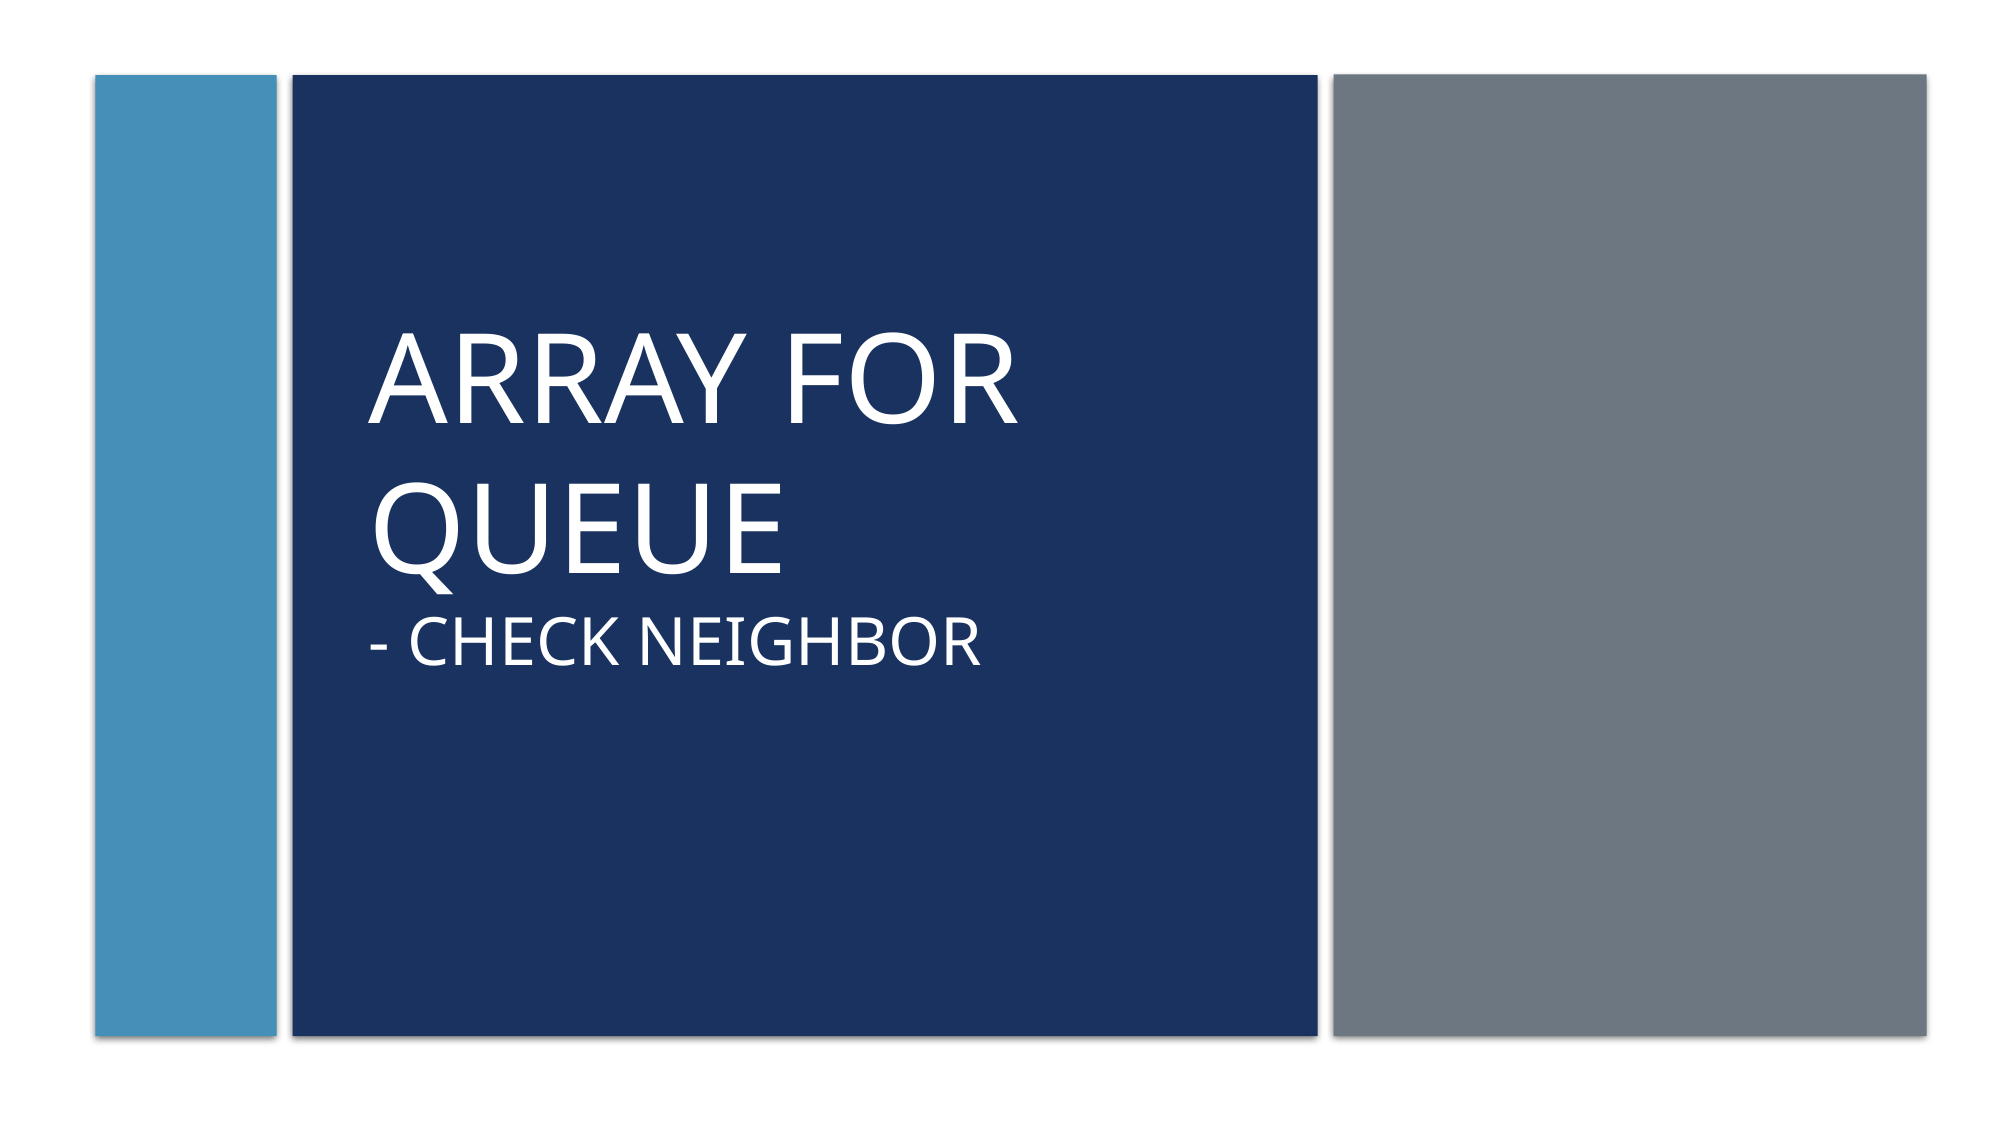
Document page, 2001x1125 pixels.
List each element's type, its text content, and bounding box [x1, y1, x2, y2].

title Array for queue - check neighbor [353, 139, 1261, 918]
text_box [94, 74, 278, 1037]
text_box [0, 0, 2000, 1125]
text_box [1333, 73, 1928, 1037]
text_box [292, 74, 1319, 1037]
